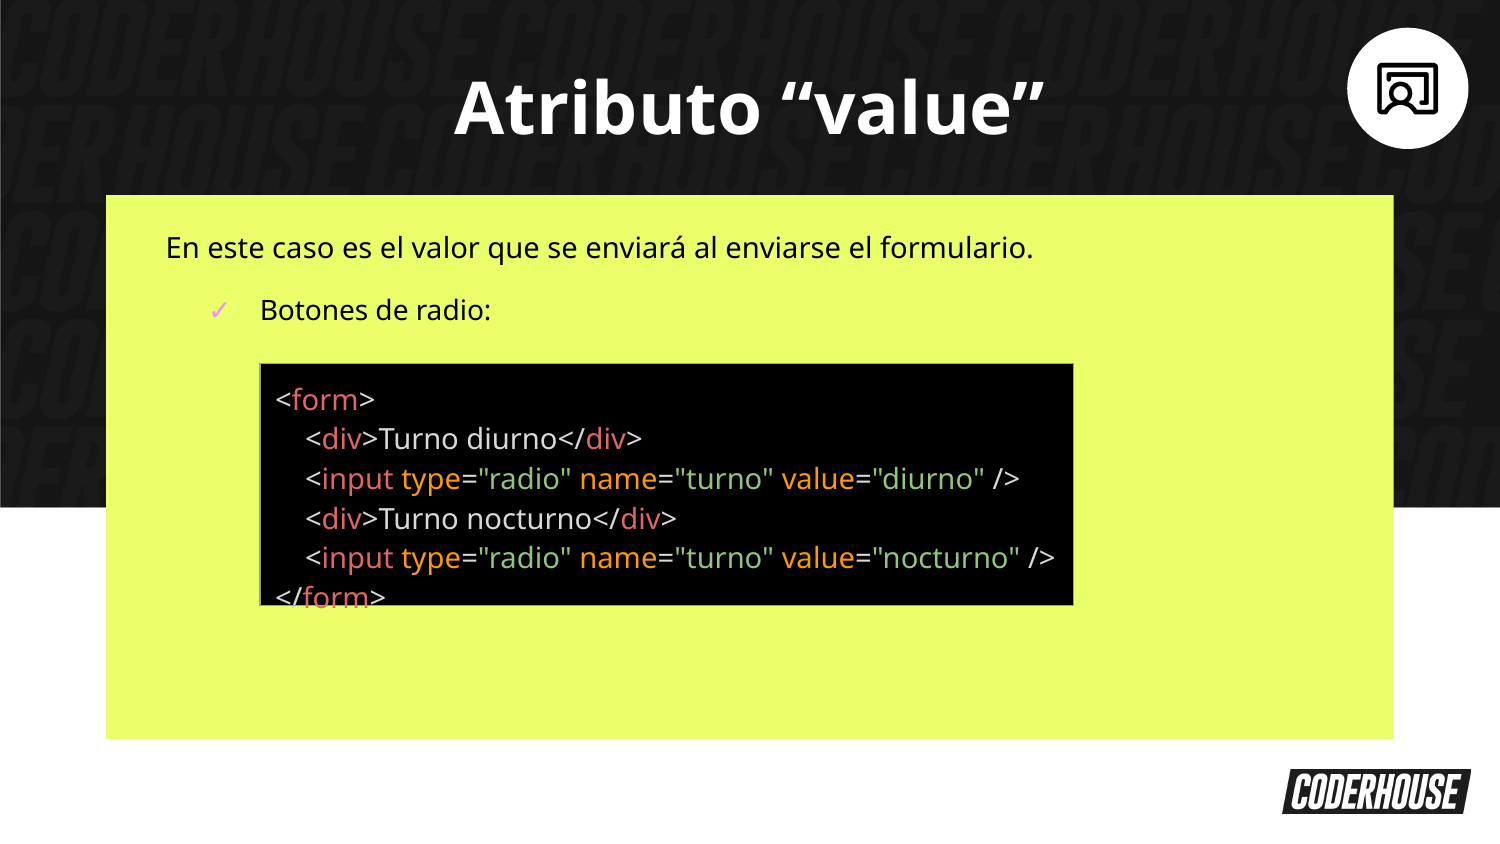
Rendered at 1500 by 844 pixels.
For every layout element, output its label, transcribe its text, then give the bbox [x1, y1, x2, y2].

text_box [1346, 27, 1469, 150]
text_box Botones de radio: [169, 315, 575, 342]
text_box Atributo “value” [239, 56, 1261, 166]
text_box [106, 195, 1394, 740]
picture [0, 0, 1500, 844]
table_header <form> <div>Turno diurno</div> <input type="radio" name="turno" value="diurno" /> <div>Turno nocturno</div> <input type="radio" name="turno" value="nocturno" /> </form> [261, 364, 1073, 605]
text_box En este caso es el valor que se enviará al enviarse el formulario. [150, 214, 1332, 315]
